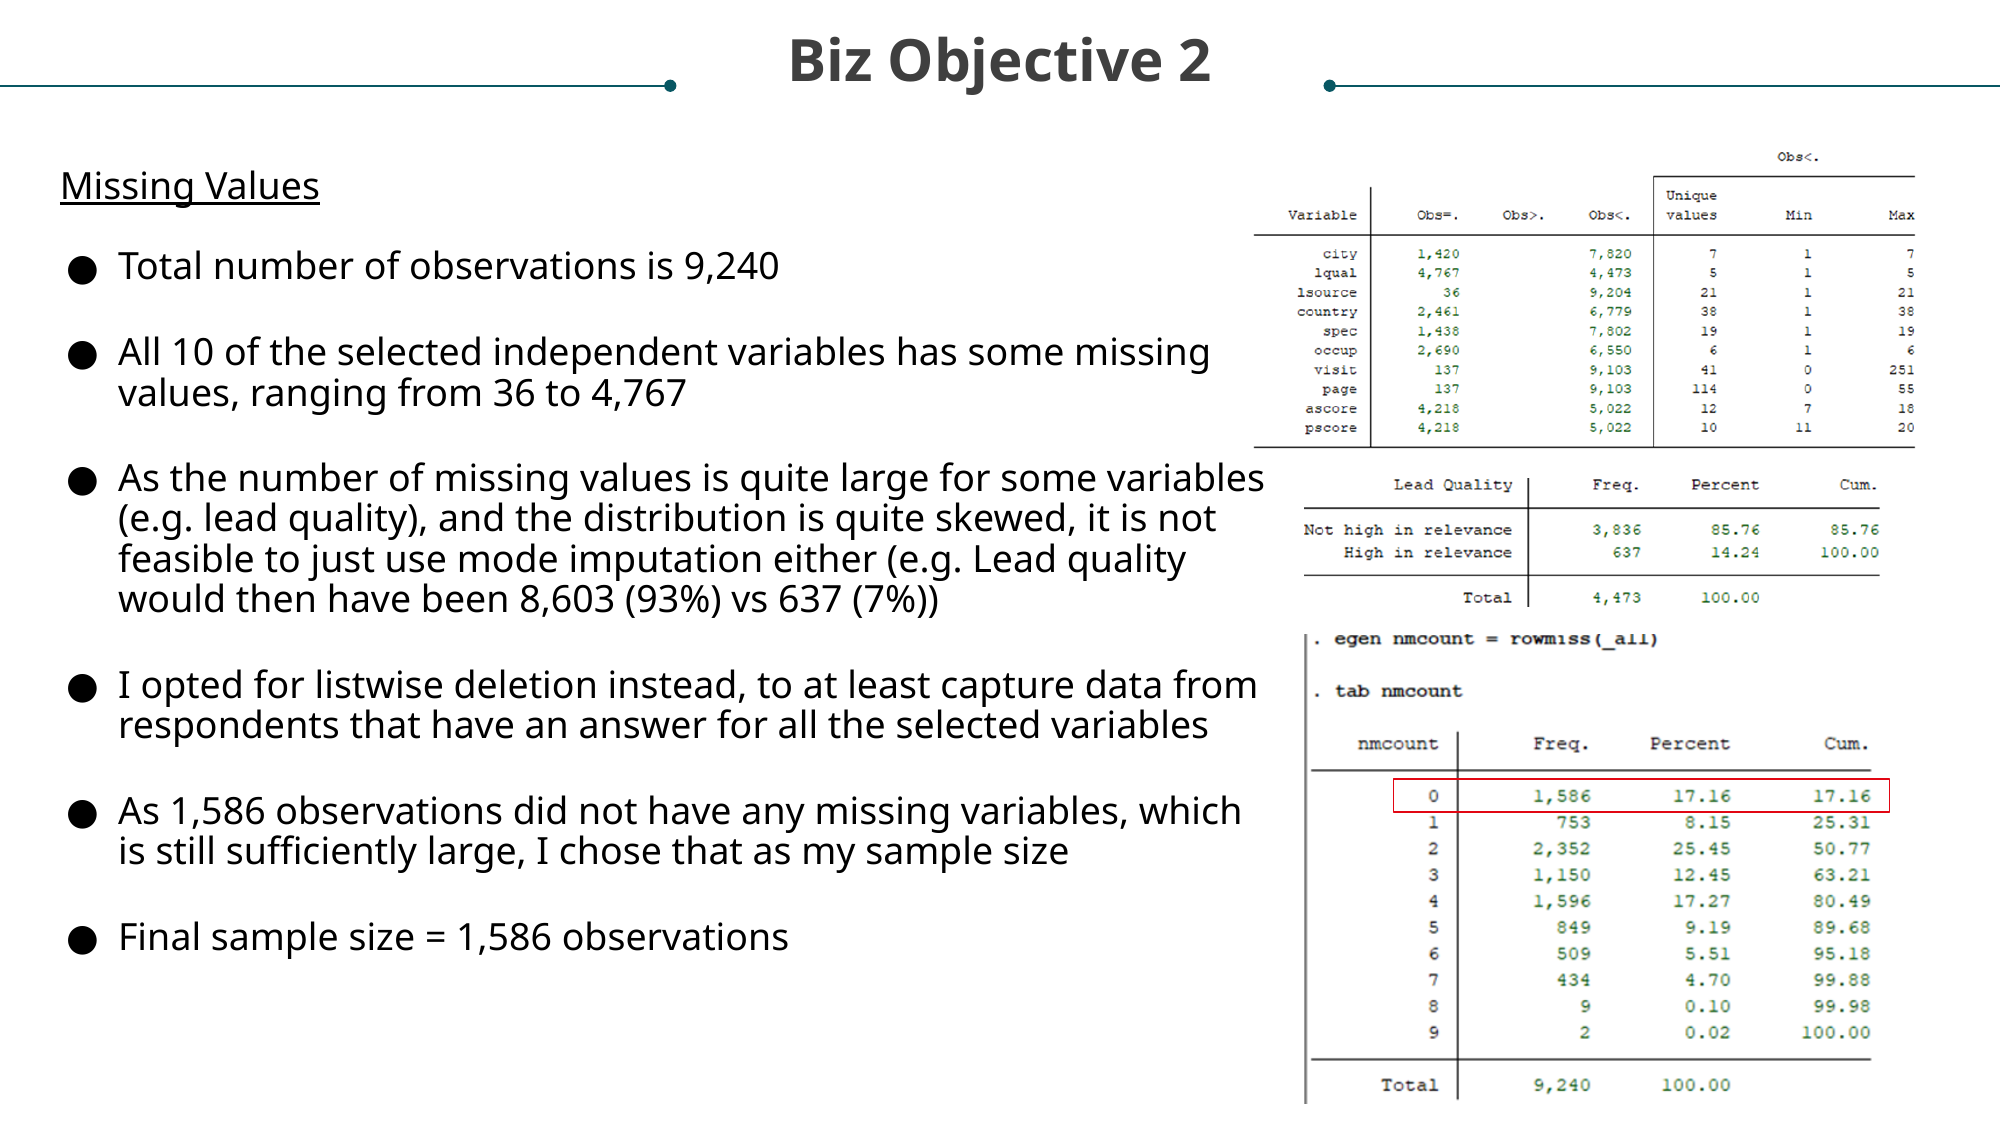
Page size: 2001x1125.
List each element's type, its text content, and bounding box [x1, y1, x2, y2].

picture [1304, 634, 1909, 1104]
text_box Missing Values Total number of observations is 9,240 All 10 of the selected independent variables has some missing values, ranging from 36 to 4,767 As the number of missing values is quite large for some variables (e.g. lead quality), and the distribution is quite skewed, it is not feasible to just use mode imputation either (e.g. Lead quality would then have been 8,603 (93%) vs 637 (7%)) I opted for listwise deletion instead, to at least capture data from respondents that have an answer for all the selected variables As 1,586 observations did not have any missing variables, which is still sufficiently large, I chose that as my sample size Final sample size = 1,586 observations [28, 151, 1287, 974]
picture [1304, 478, 1890, 607]
text_box Biz Objective 2 [37, 31, 1963, 165]
picture [1244, 151, 1951, 469]
